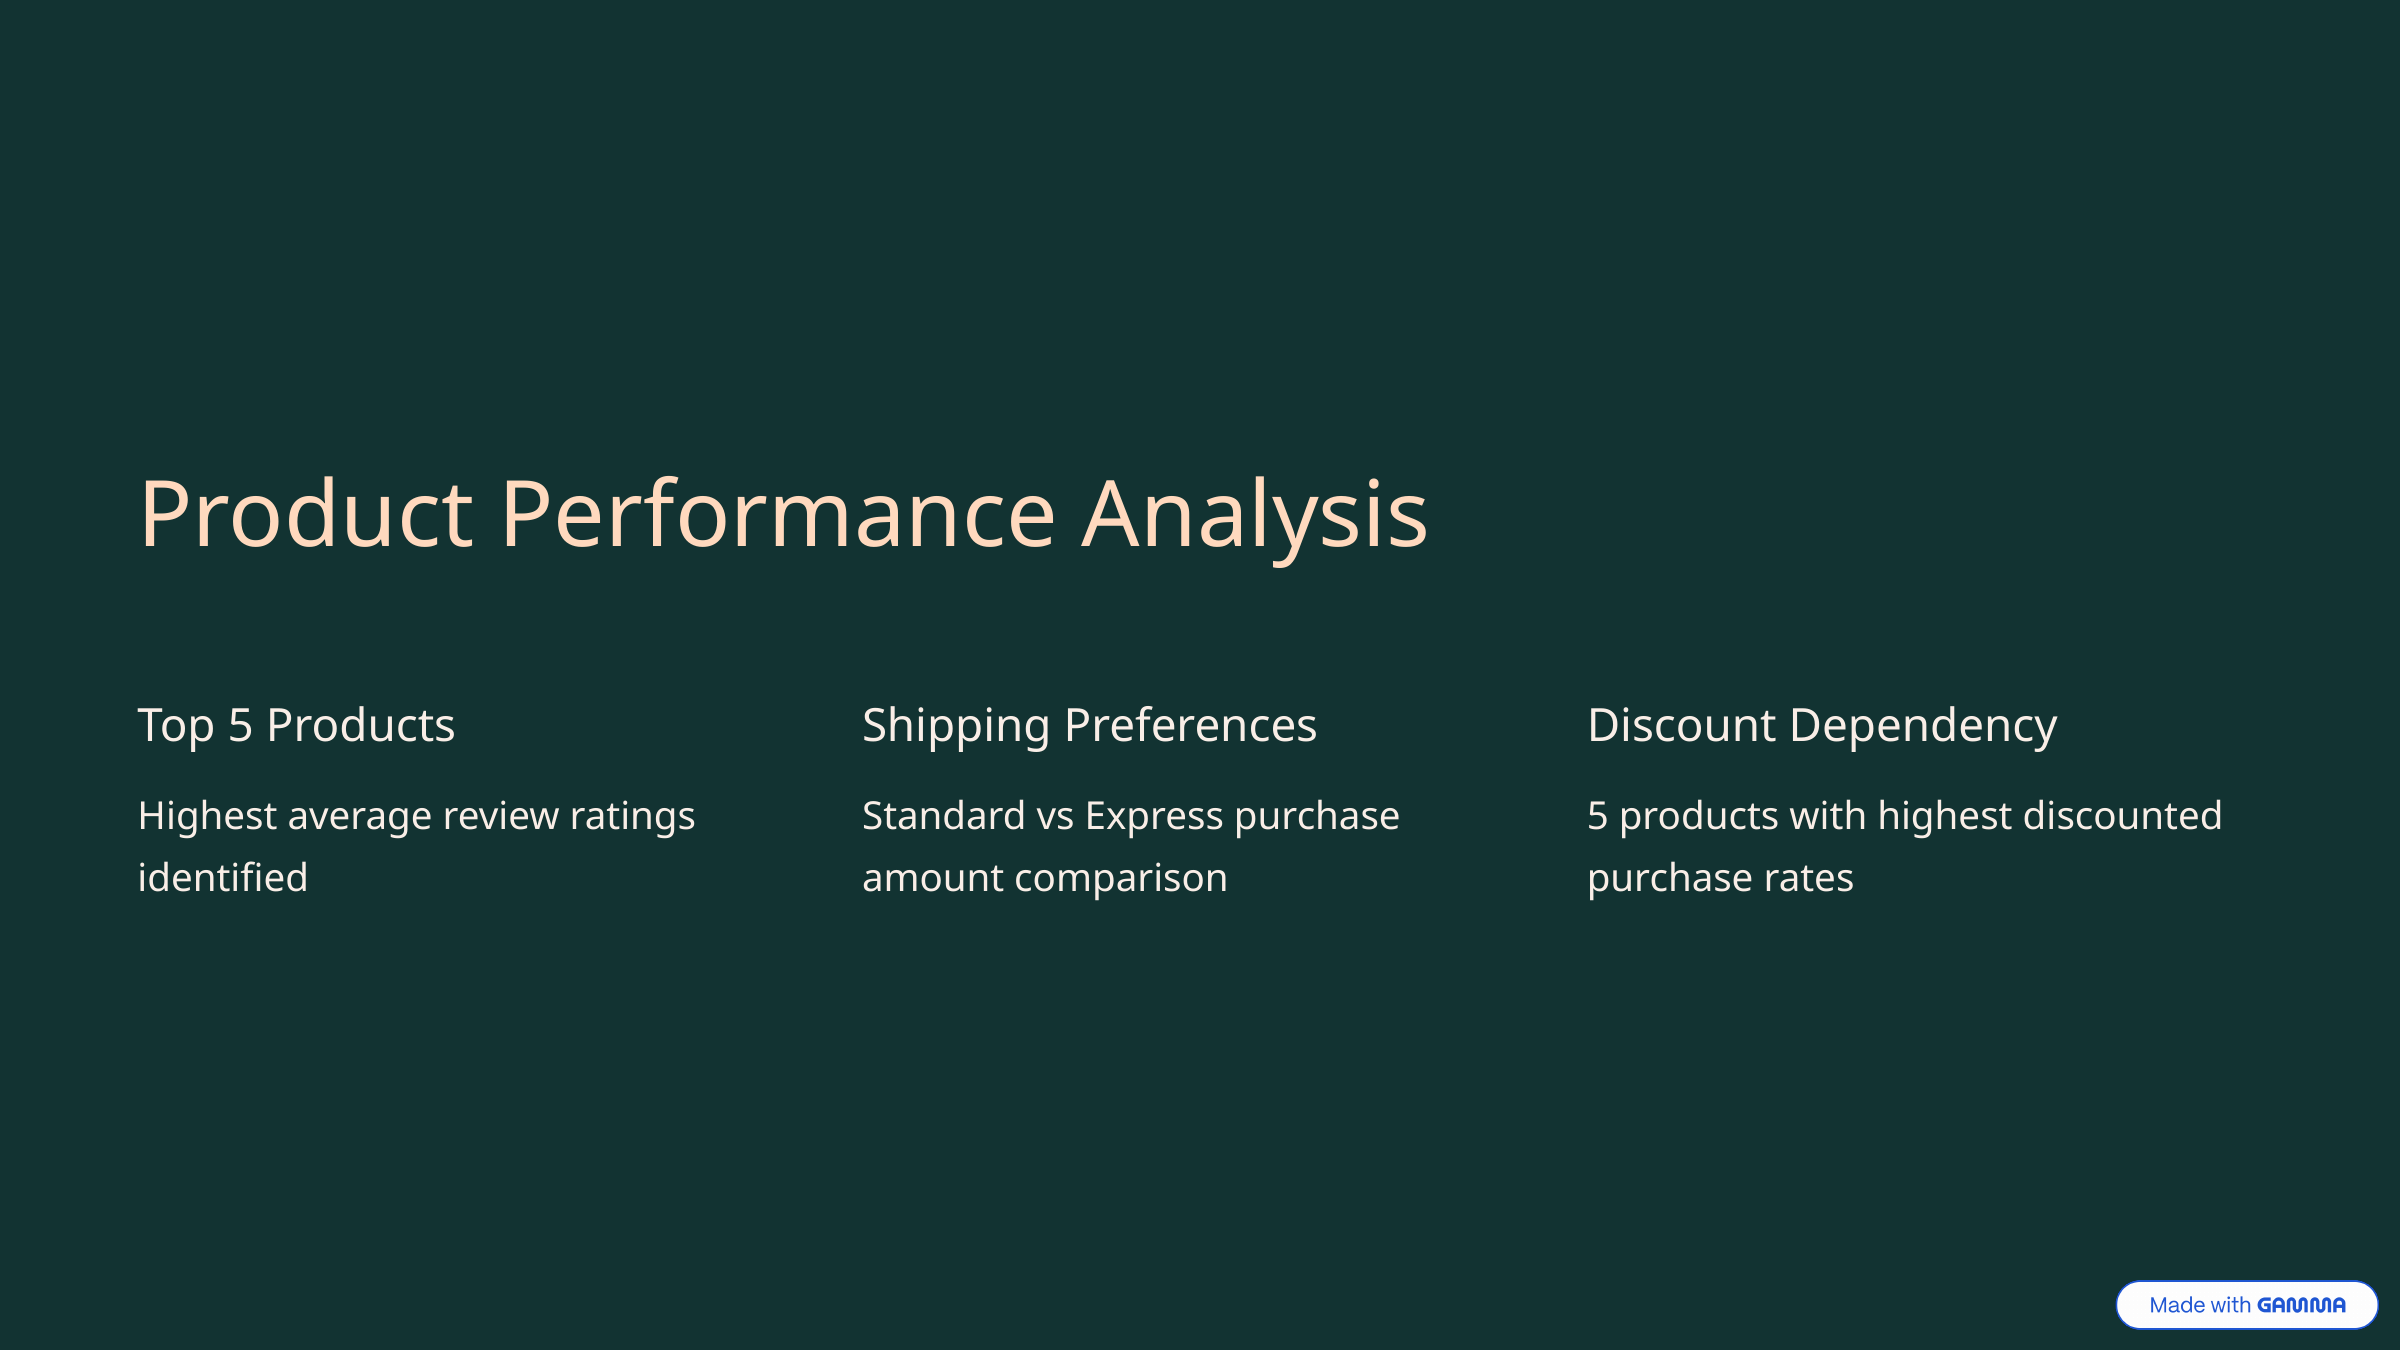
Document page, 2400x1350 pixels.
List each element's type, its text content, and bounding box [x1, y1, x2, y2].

text_box Discount Dependency [1586, 693, 2052, 751]
picture [2106, 1271, 2389, 1339]
text_box Highest average review ratings identified [137, 774, 814, 900]
text_box Product Performance Analysis [137, 449, 1391, 566]
text_box 5 products with highest discounted purchase rates [1586, 774, 2263, 900]
text_box Top 5 Products [137, 693, 600, 751]
text_box Standard vs Express purchase amount comparison [862, 774, 1538, 900]
text_box Shipping Preferences [862, 693, 1325, 751]
